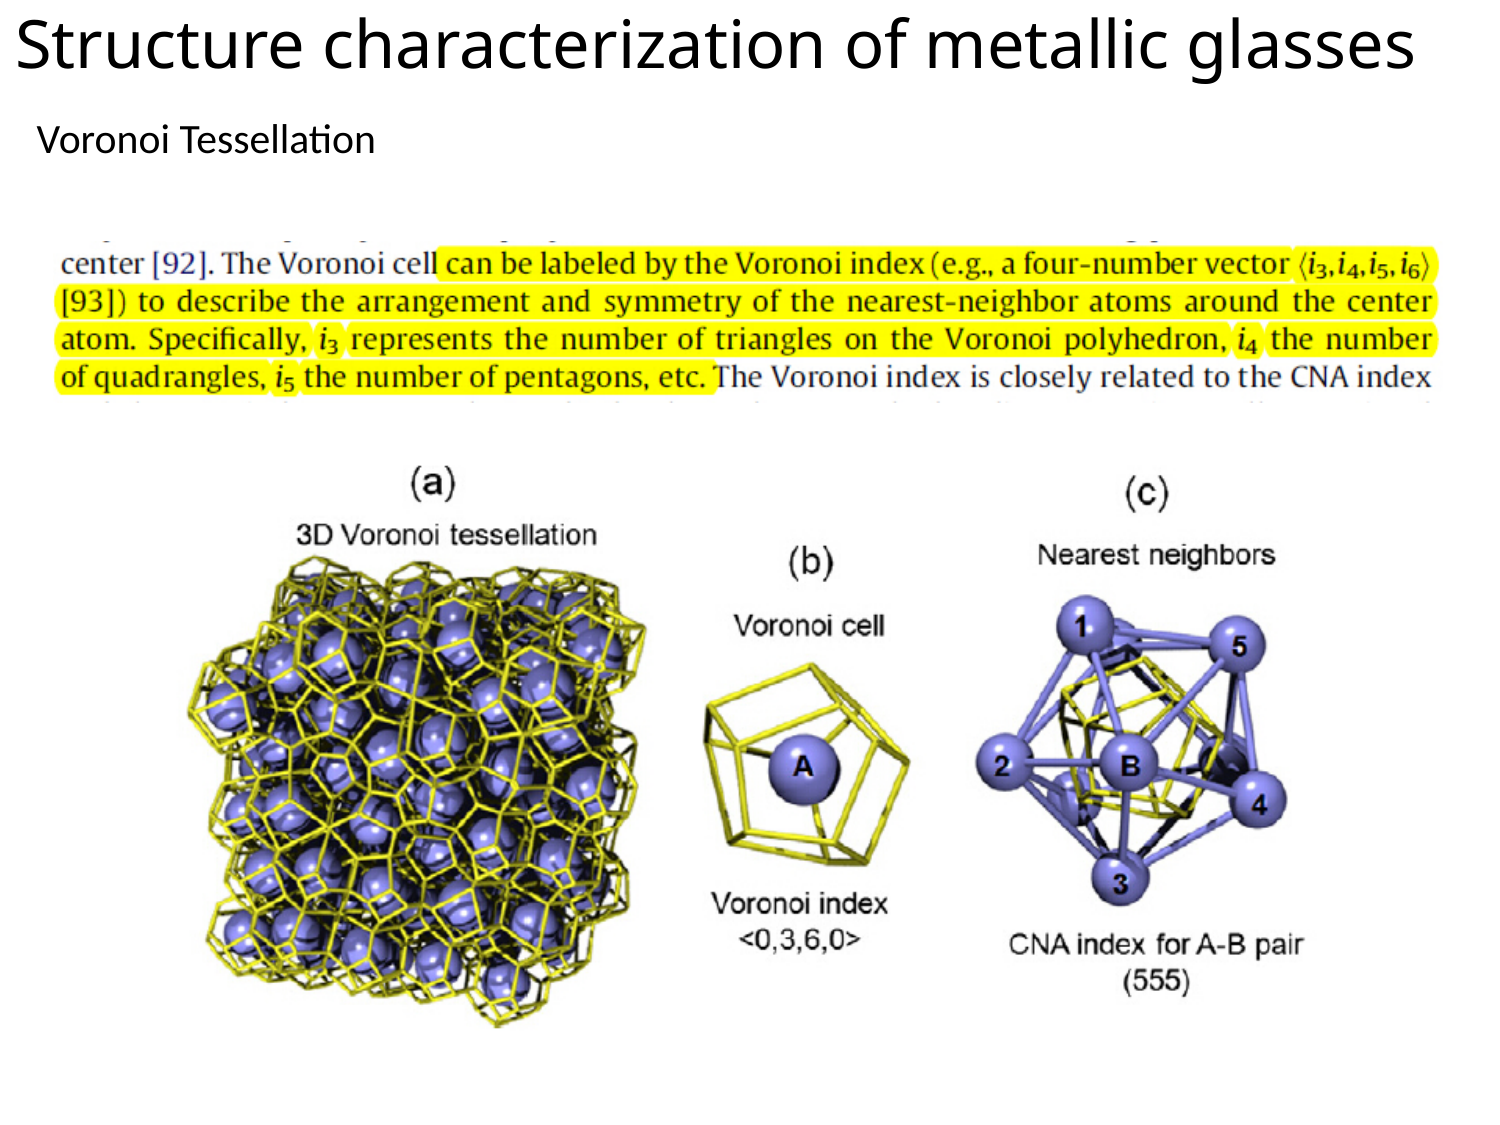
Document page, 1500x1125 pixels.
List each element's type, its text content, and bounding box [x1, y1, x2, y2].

text_box Voronoi Tessellation [21, 104, 899, 170]
picture [53, 241, 1447, 403]
picture [115, 416, 1385, 1041]
title Structure characterization of metallic glasses [0, 0, 1500, 90]
